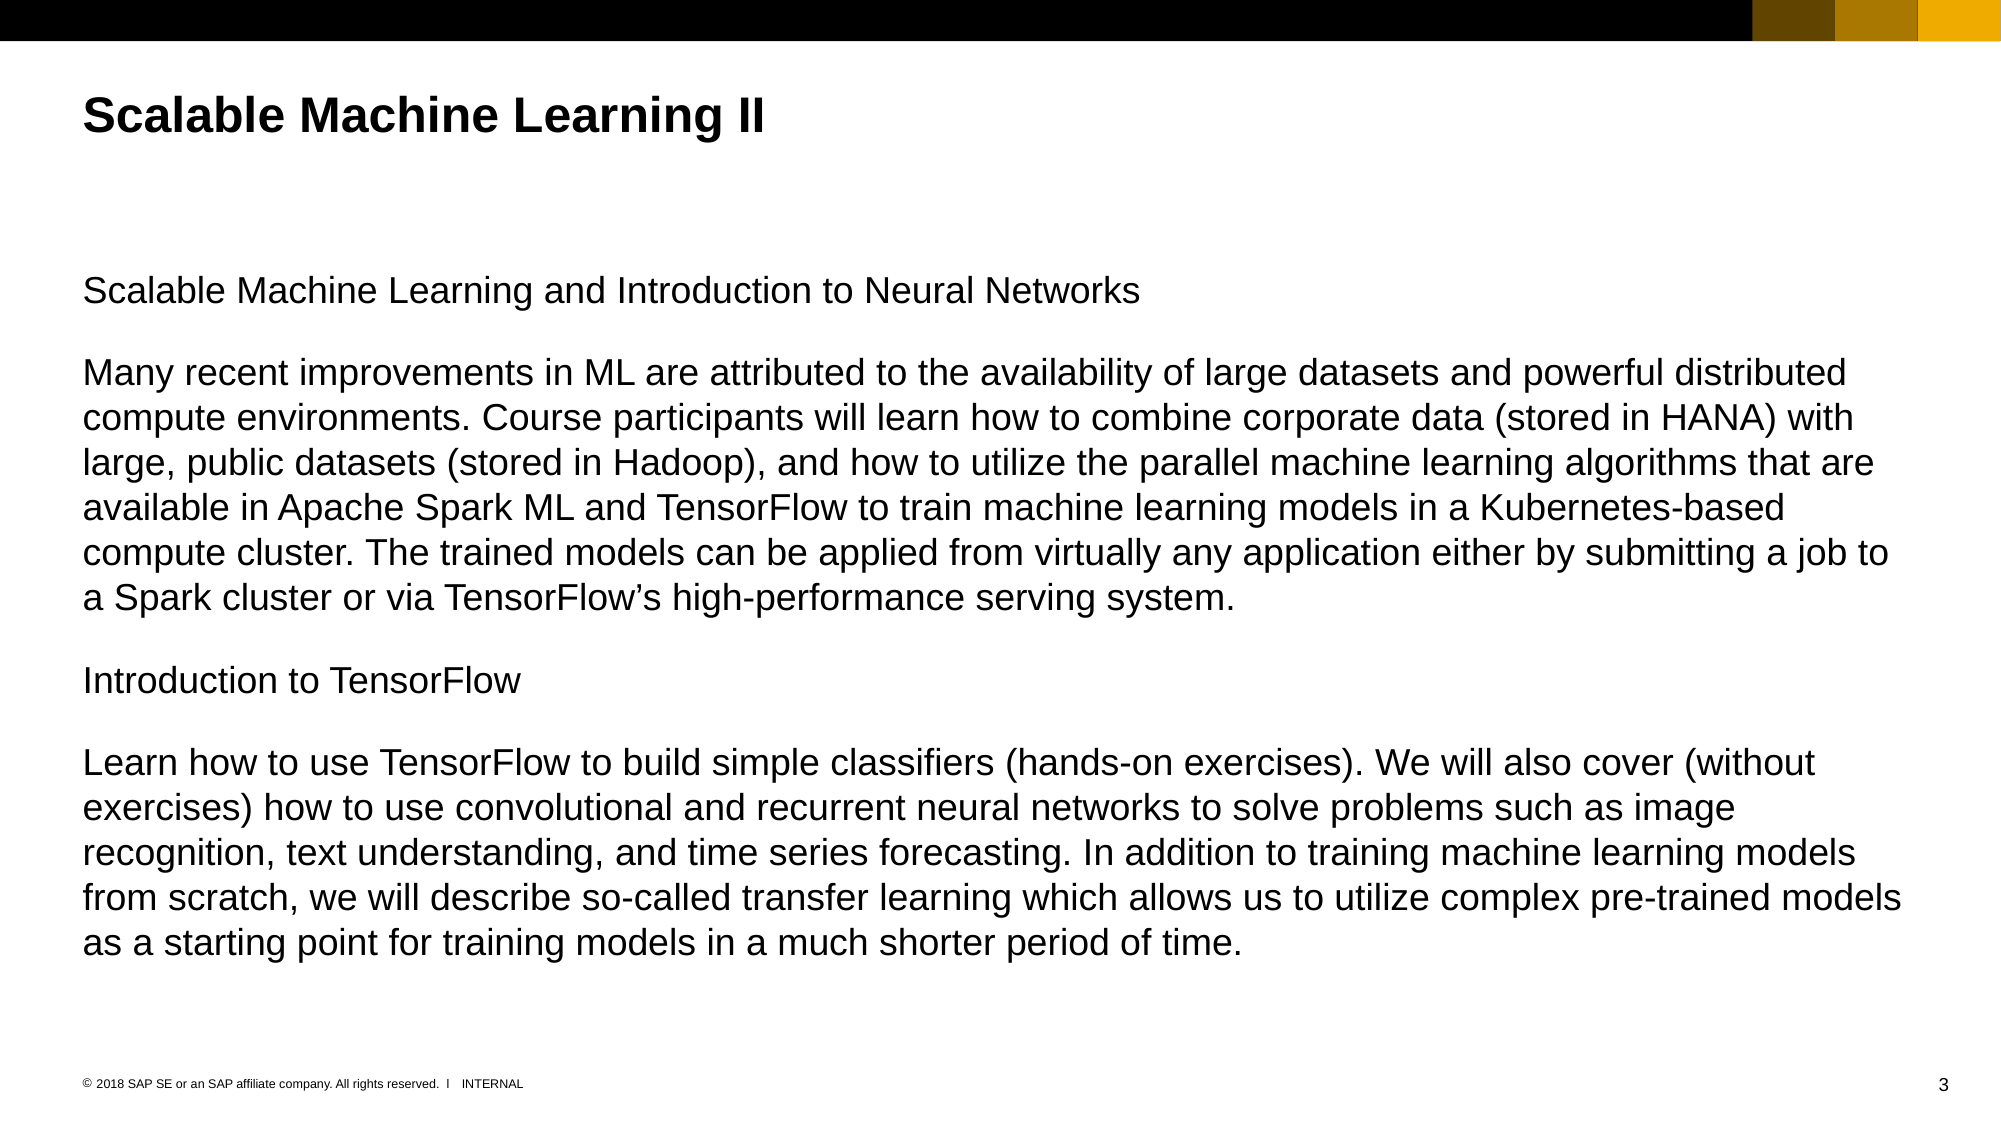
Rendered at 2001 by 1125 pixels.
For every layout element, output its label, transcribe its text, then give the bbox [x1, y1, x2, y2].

title Scalable Machine Learning II [82, 82, 1918, 144]
list Scalable Machine Learning and Introduction to Neural Networks Many recent improvements in ML are attributed to the availability of large datasets and powerful distributed compute environments. Course participants will learn how to combine corporate data (stored in HANA) with large, public datasets (stored in Hadoop), and how to utilize the parallel machine learning algorithms that are available in Apache Spark ML and TensorFlow to train machine learning models in a Kubernetes-based compute cluster. The trained models can be applied from virtually any application either by submitting a job to a Spark cluster or via TensorFlow’s high-performance serving system. Introduction to TensorFlow Learn how to use TensorFlow to build simple classifiers (hands-on exercises). We will also cover (without exercises) how to use convolutional and recurrent neural networks to solve problems such as image recognition, text understanding, and time series forecasting. In addition to training machine learning models from scratch, we will describe so-called transfer learning which allows us to utilize complex pre-trained models as a starting point for training models in a much shorter period of time. [82, 265, 1918, 1040]
